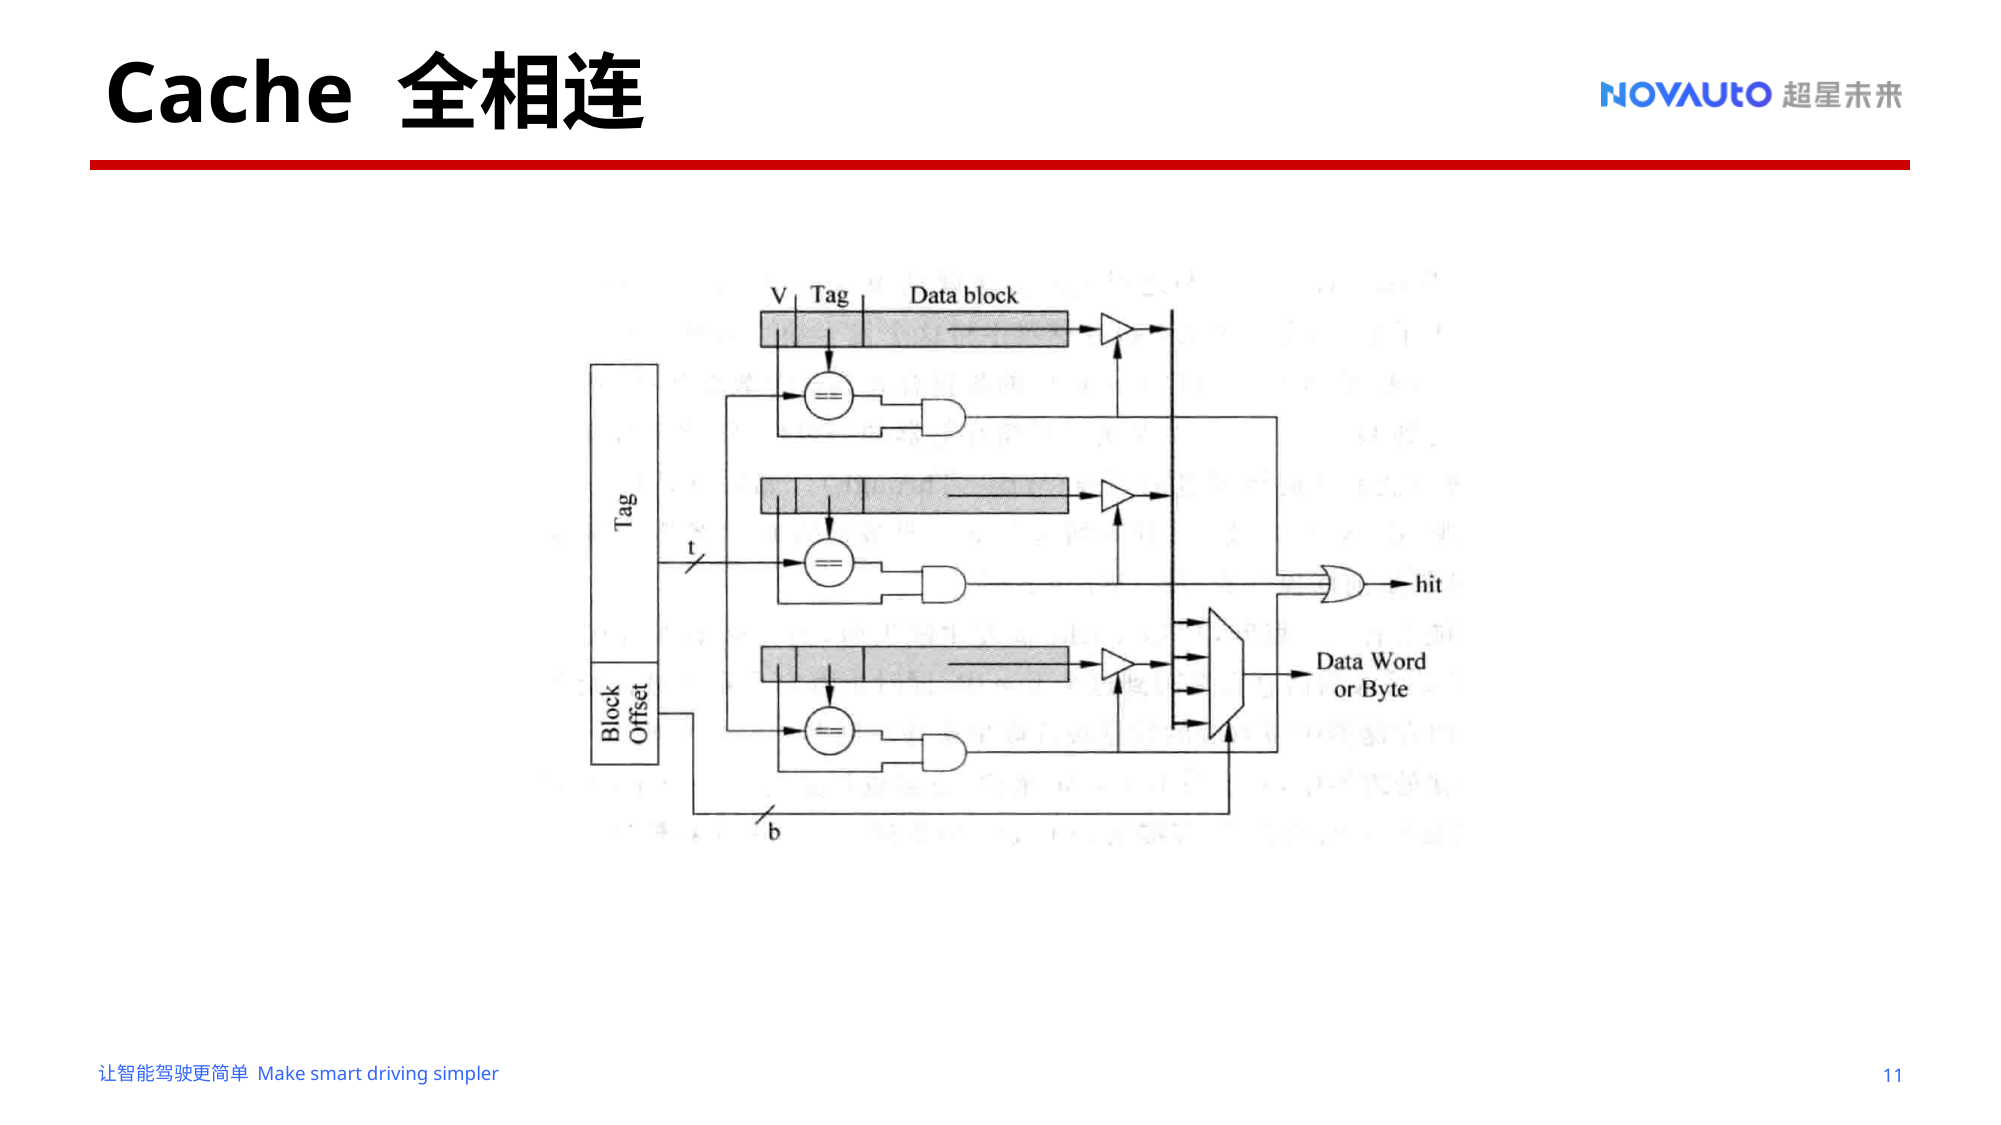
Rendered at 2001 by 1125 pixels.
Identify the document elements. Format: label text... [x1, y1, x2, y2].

picture [1601, 81, 1902, 108]
title Cache 全相连 [89, 42, 772, 160]
title Cache 全相连 [89, 166, 772, 176]
picture [539, 263, 1461, 862]
